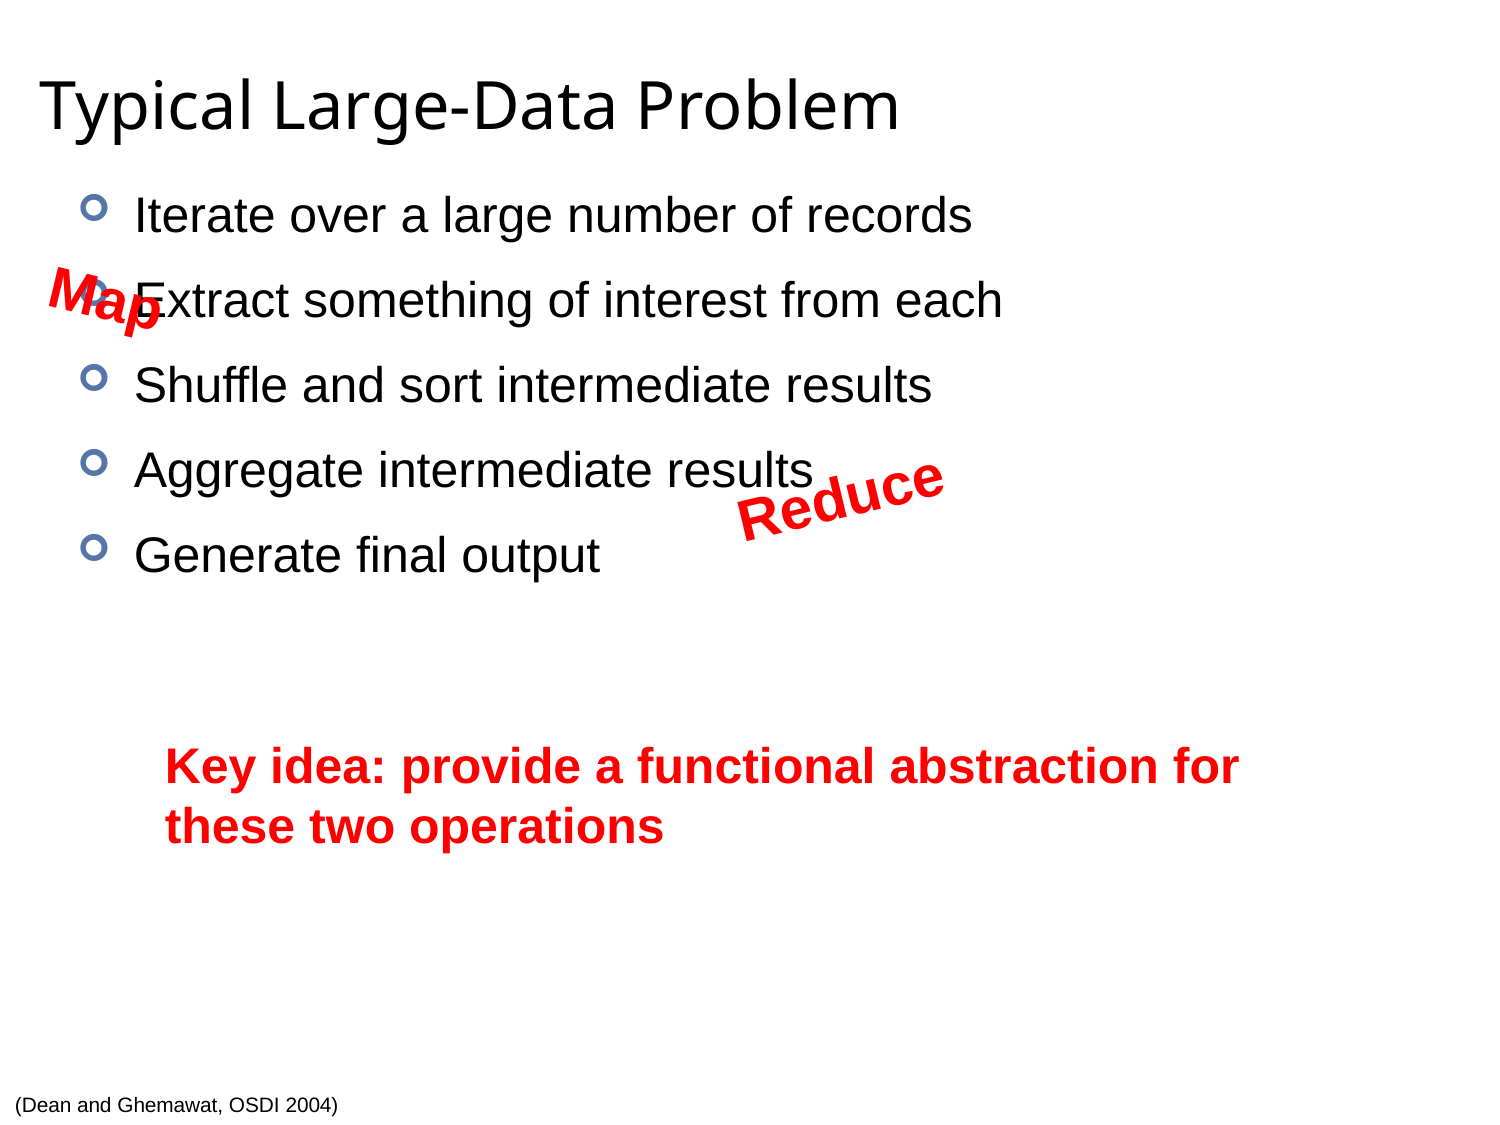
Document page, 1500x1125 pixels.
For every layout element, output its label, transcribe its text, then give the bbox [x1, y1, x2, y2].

text_box Reduce [714, 425, 968, 564]
title Typical Large-Data Problem [24, 18, 1451, 188]
text_box Map [26, 237, 189, 355]
list Iterate over a large number of records Extract something of interest from each Shuffle and sort intermediate results Aggregate intermediate results Generate final output [62, 174, 1451, 1013]
text_box (Dean and Ghemawat, OSDI 2004) [0, 1084, 513, 1125]
text_box Key idea: provide a functional abstraction for these two operations [150, 726, 1375, 861]
